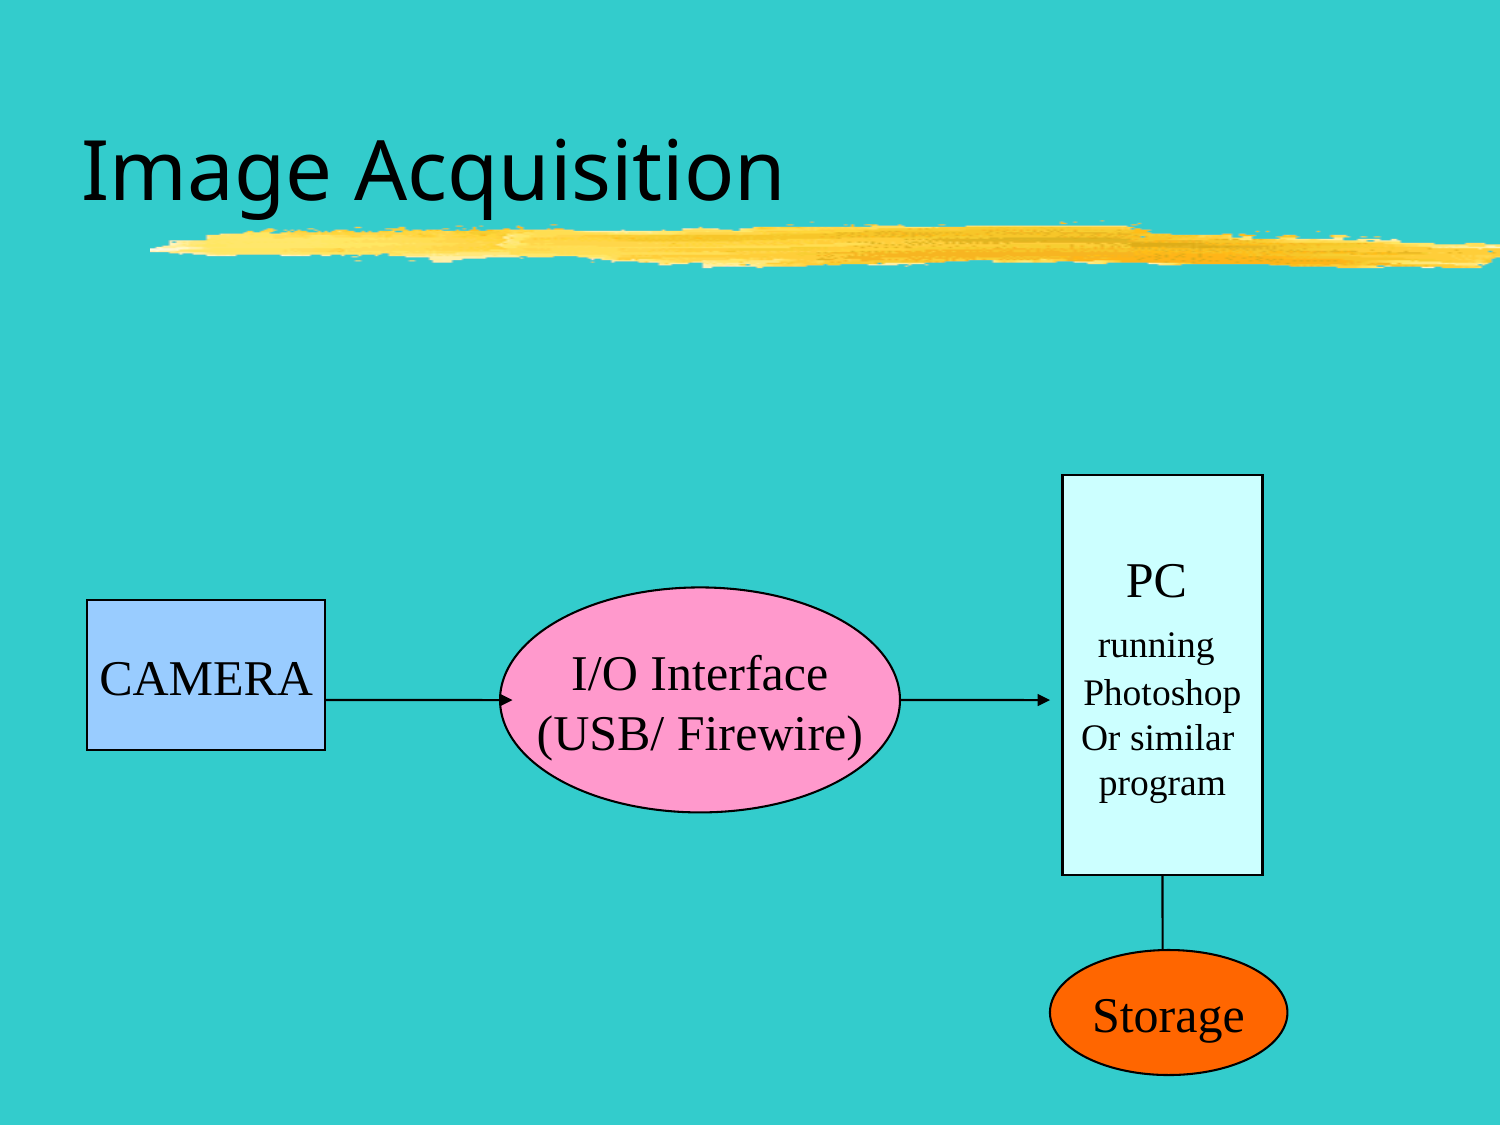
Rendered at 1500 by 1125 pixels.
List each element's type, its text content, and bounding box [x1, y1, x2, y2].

text_box PC running Photoshop Or similar program [1062, 474, 1263, 875]
text_box CAMERA [87, 599, 325, 750]
text_box [899, 693, 1051, 707]
picture [150, 215, 1500, 279]
text_box [324, 693, 513, 707]
title Image Acquisition [66, 37, 1342, 225]
text_box I/O Interface (USB/ Firewire) [500, 587, 900, 813]
text_box Storage [1049, 950, 1288, 1076]
